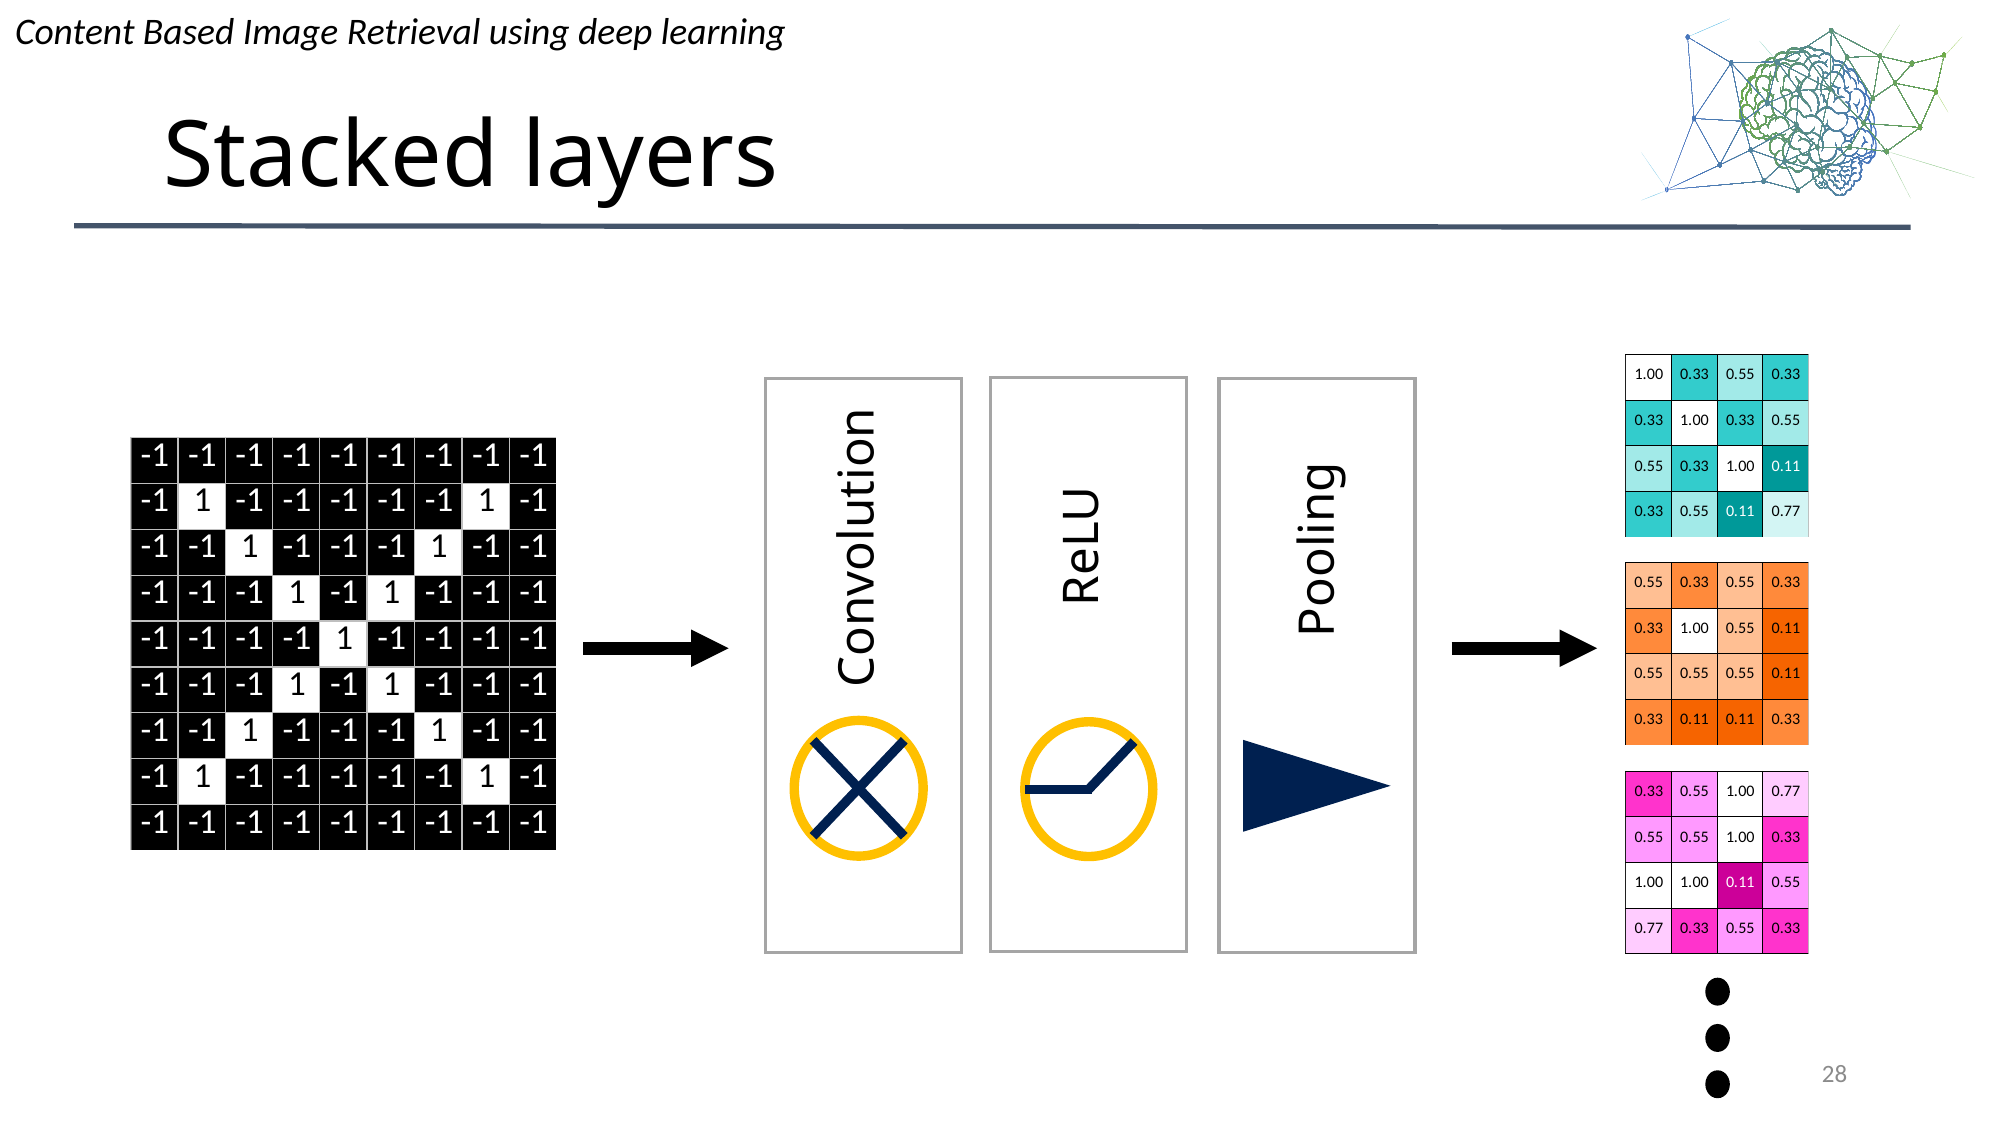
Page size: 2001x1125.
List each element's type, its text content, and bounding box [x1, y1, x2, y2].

text_box [1705, 977, 1730, 1006]
text_box ReLU [1032, 457, 1133, 636]
text_box [1705, 1023, 1730, 1042]
text_box [990, 376, 1188, 952]
slide_number 28 [1412, 1042, 1863, 1103]
title Stacked layers [148, 47, 1874, 266]
picture [1625, 770, 1809, 954]
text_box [1024, 721, 1153, 857]
text_box [765, 378, 963, 954]
picture [129, 436, 558, 852]
picture [1625, 354, 1809, 538]
picture [1625, 561, 1809, 746]
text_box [794, 720, 924, 857]
text_box Pooling [1268, 432, 1369, 667]
text_box Convolution [807, 378, 908, 717]
text_box [1218, 378, 1416, 954]
